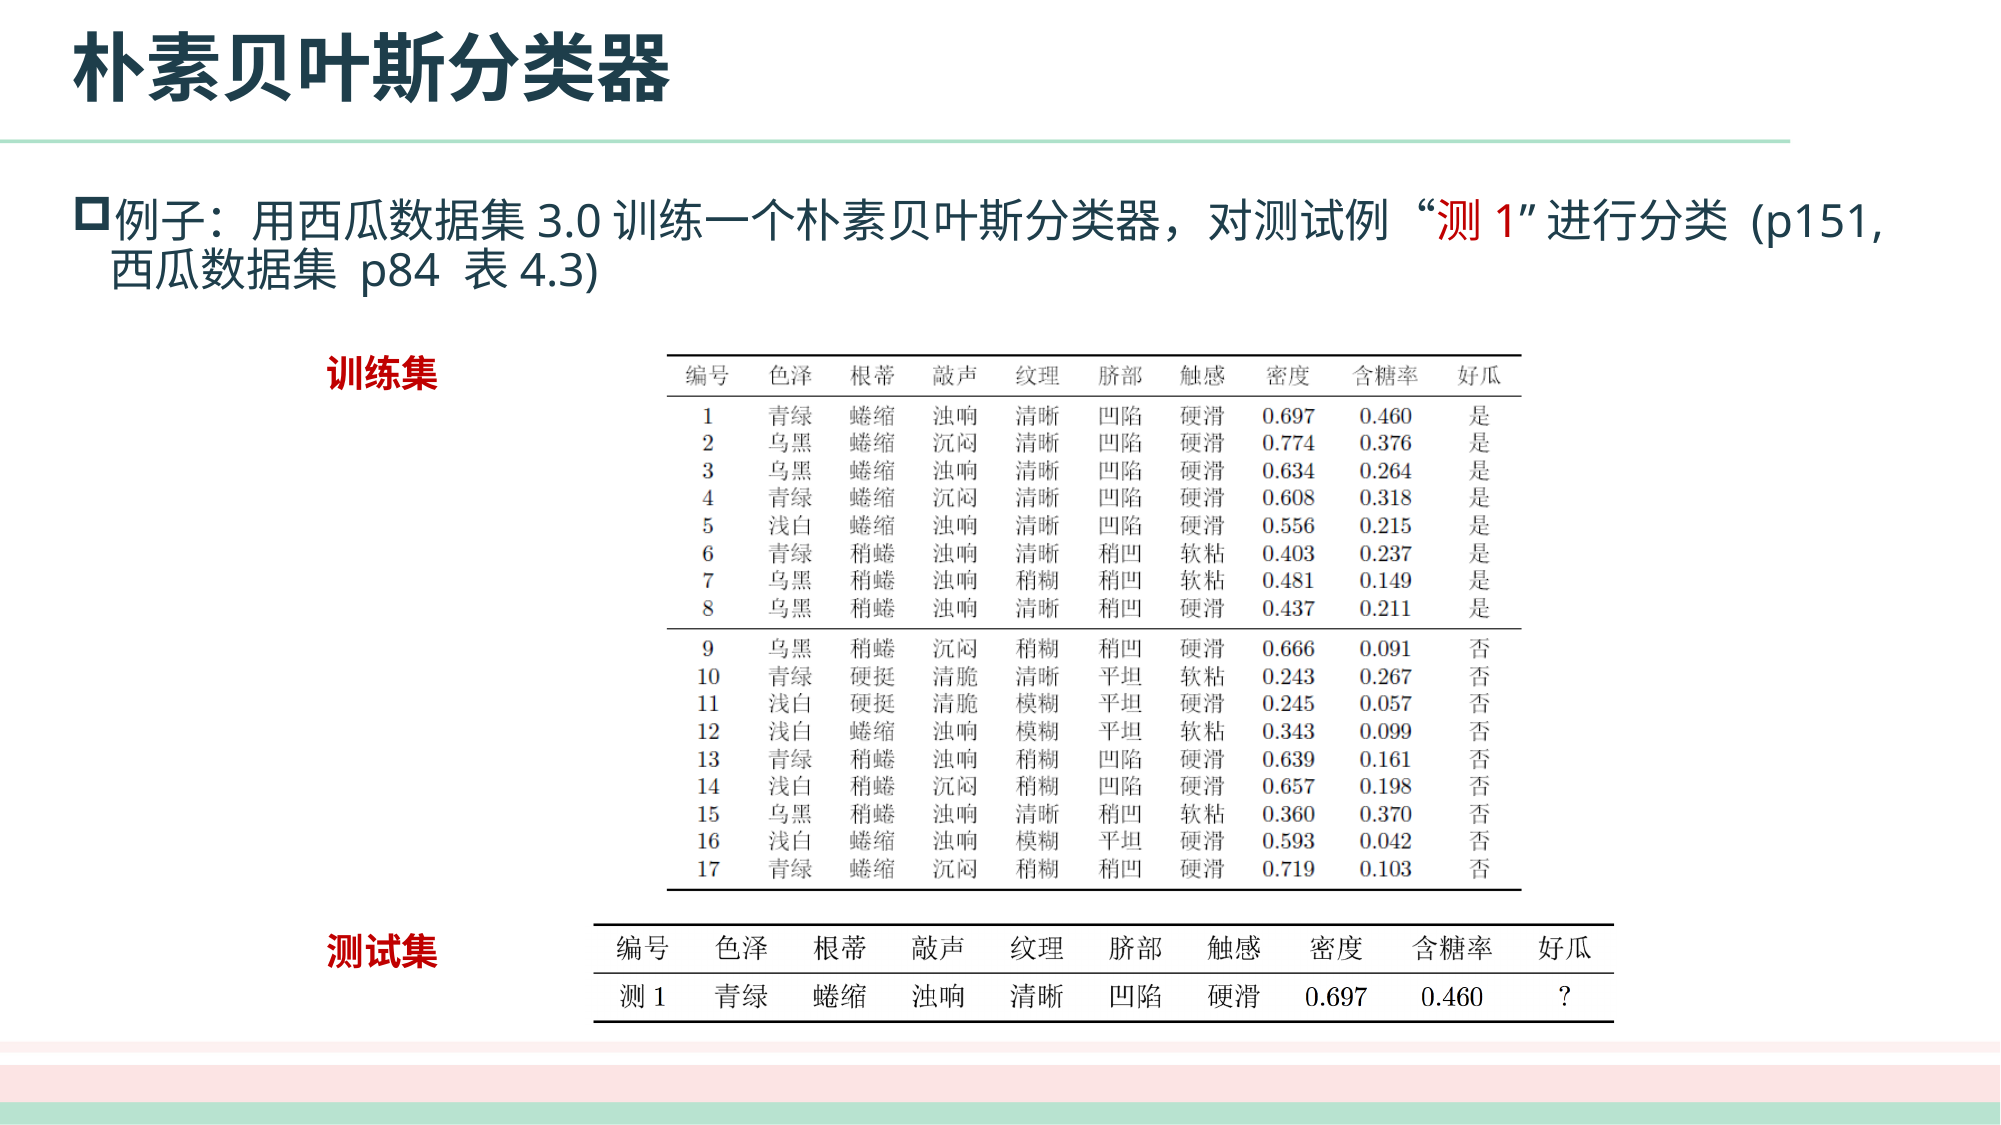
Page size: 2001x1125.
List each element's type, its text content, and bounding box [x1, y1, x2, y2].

picture [0, 0, 2001, 1125]
text_box 训练集 [311, 342, 455, 402]
title 朴素贝叶斯分类器 [56, 7, 1782, 135]
text_box 测试集 [311, 920, 455, 980]
list 例子：用西瓜数据集3.0训练一个朴素贝叶斯分类器，对测试例“测1”进行分类 (p151, 西瓜数据集 p84 表4.3) [56, 190, 1942, 999]
